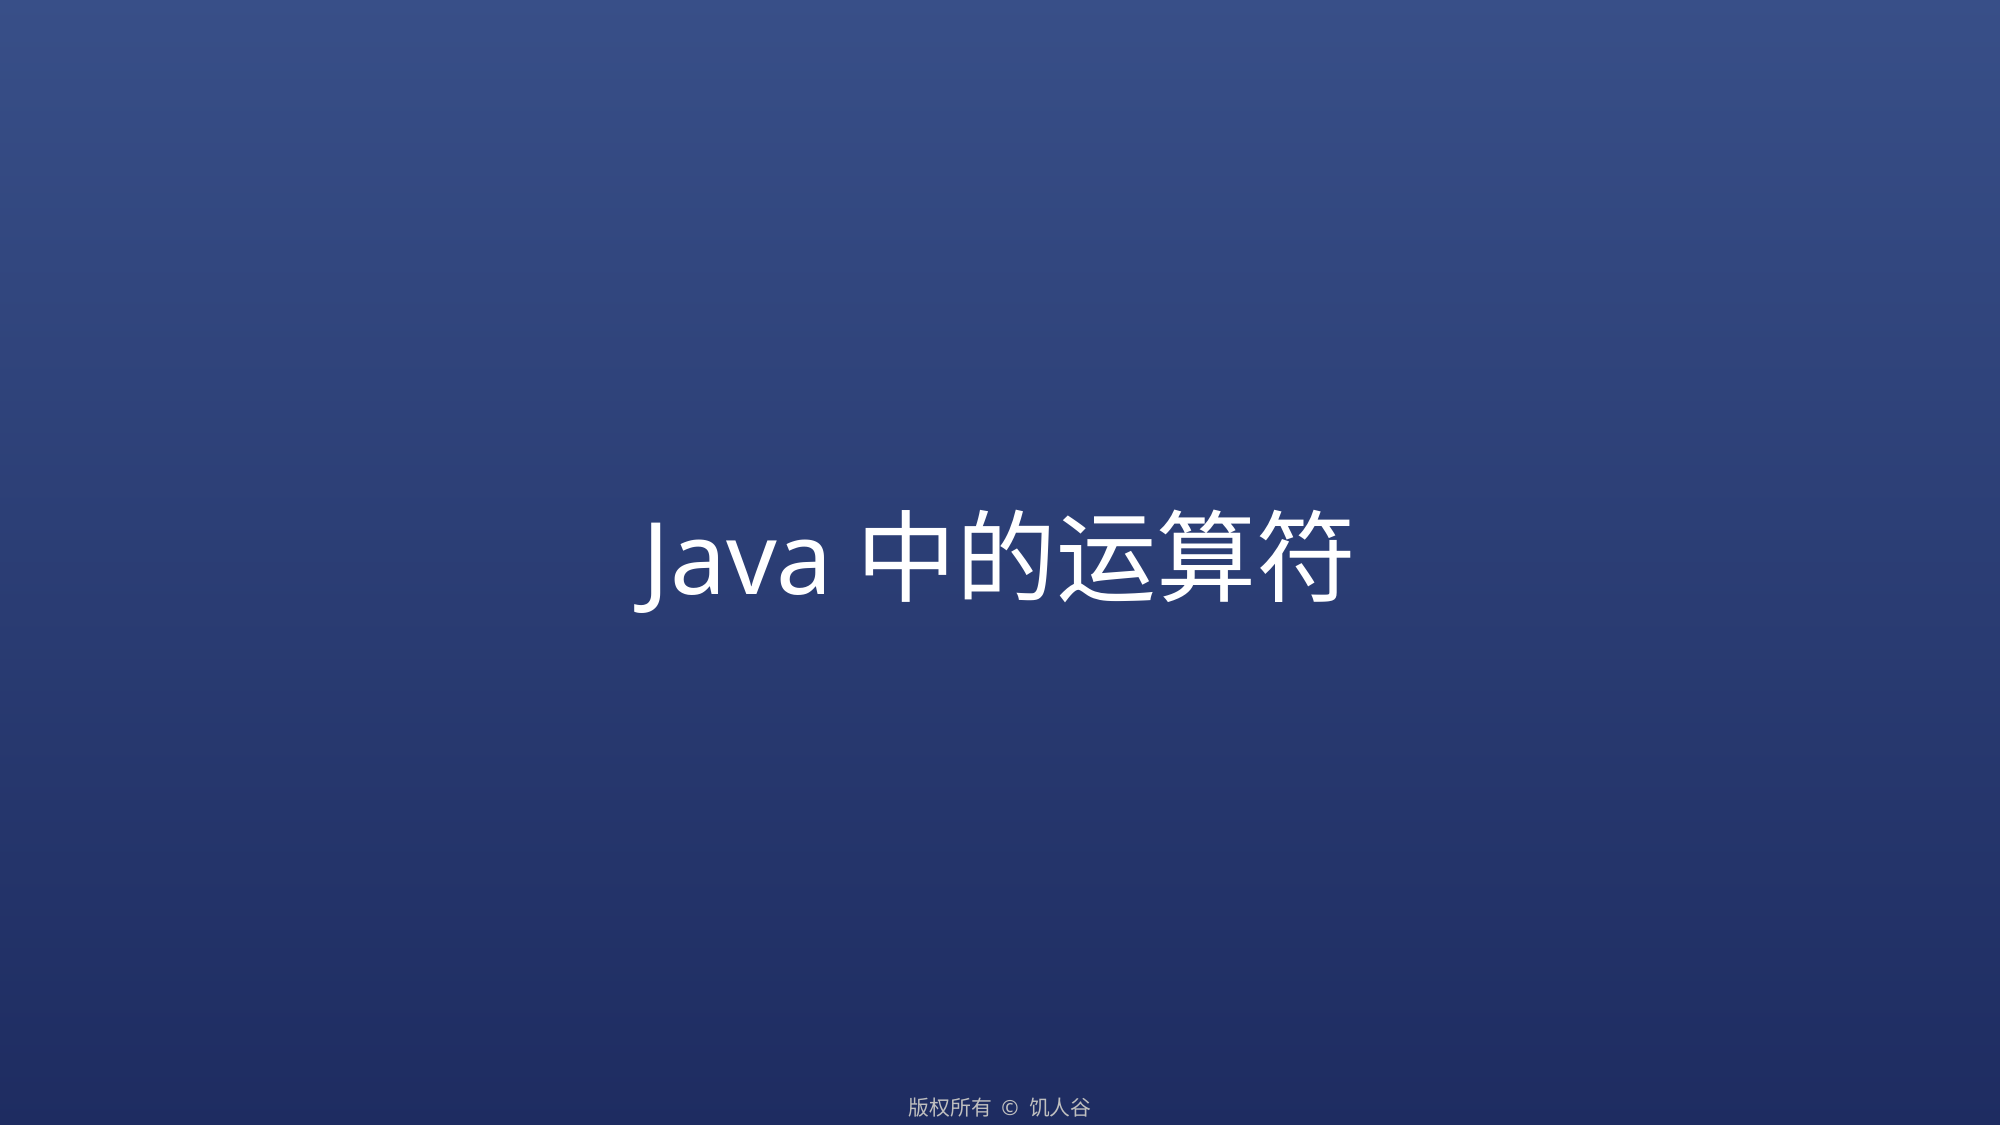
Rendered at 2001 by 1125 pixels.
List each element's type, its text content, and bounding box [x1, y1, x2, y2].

title Java中的运算符 [137, 500, 1863, 625]
